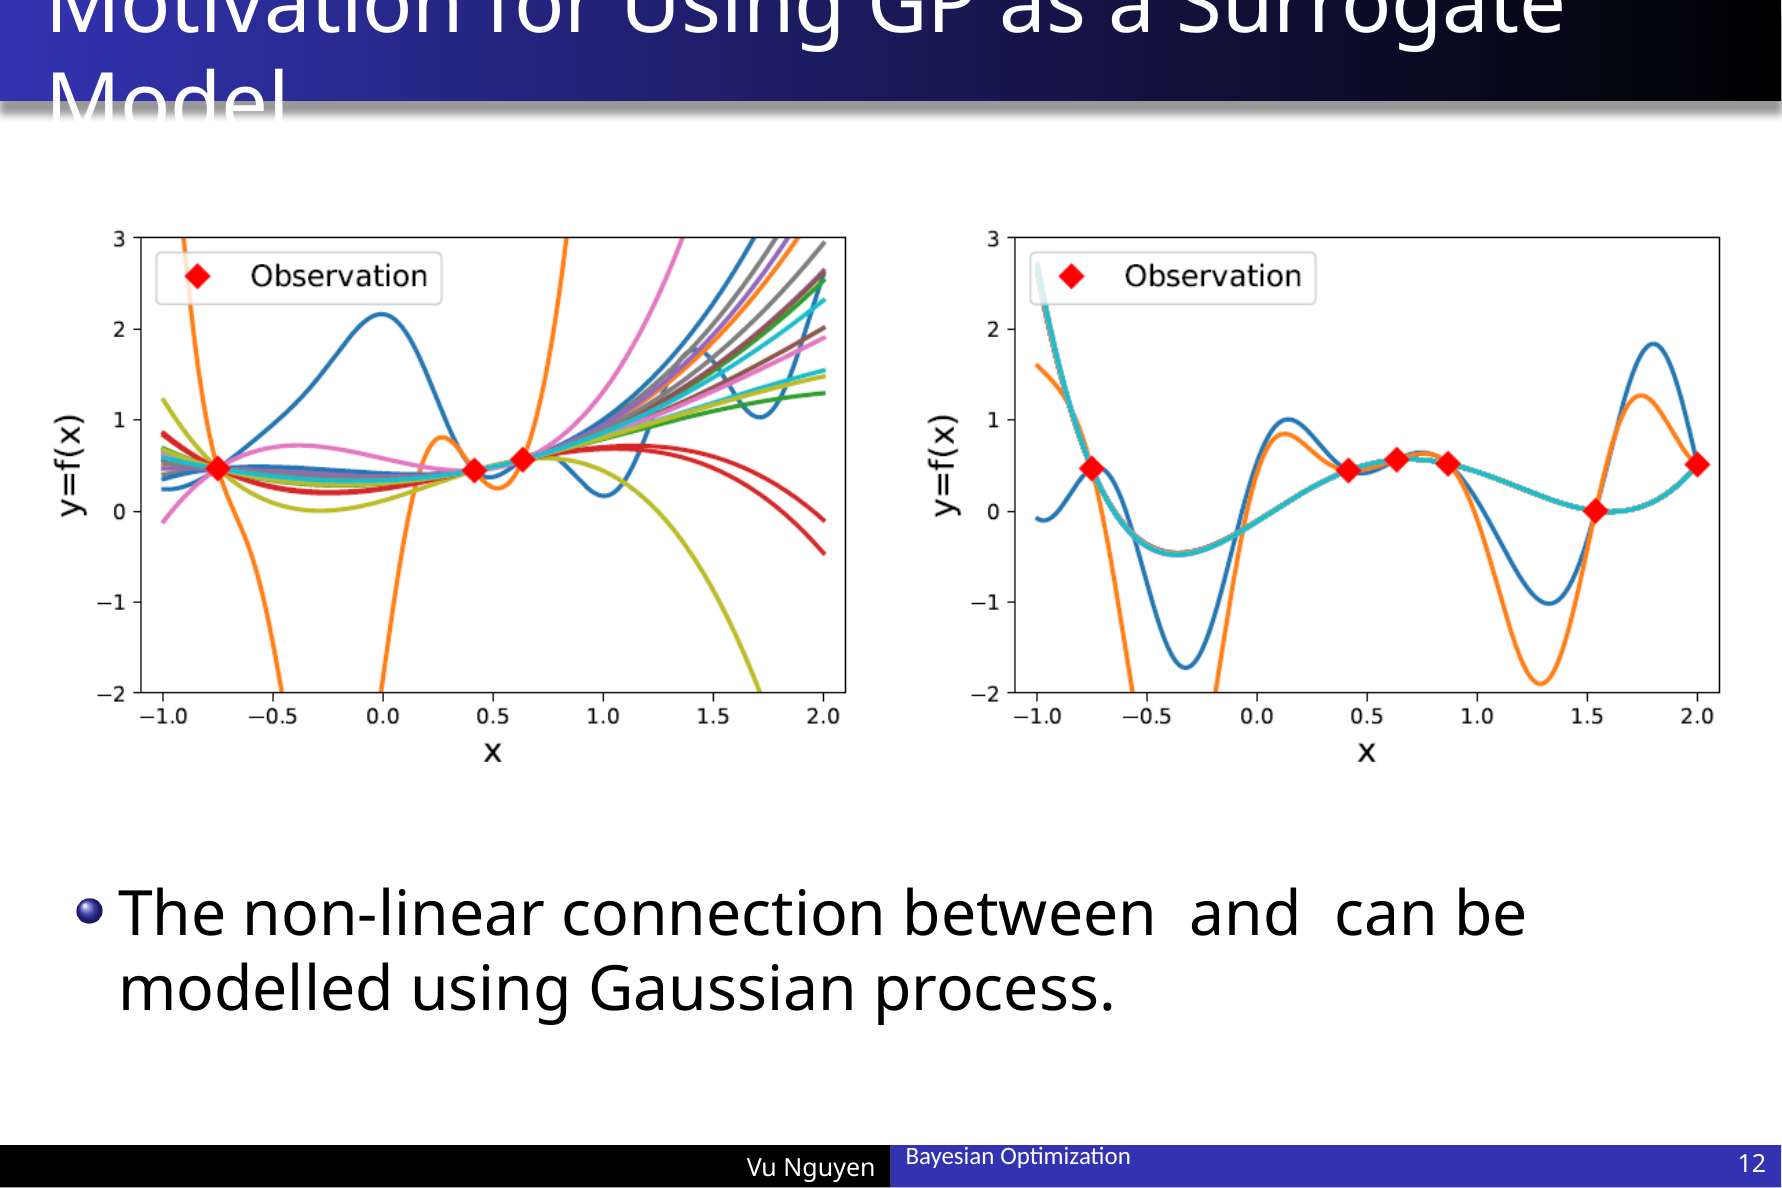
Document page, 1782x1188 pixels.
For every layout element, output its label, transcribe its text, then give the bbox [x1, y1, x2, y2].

picture [913, 215, 1740, 783]
footer Bayesian Optimization [890, 1122, 1574, 1187]
title Motivation for Using GP as a Surrogate Model [0, 0, 1737, 98]
picture [39, 215, 866, 783]
slide_number 12 [1573, 1142, 1782, 1188]
picture [74, 896, 105, 925]
